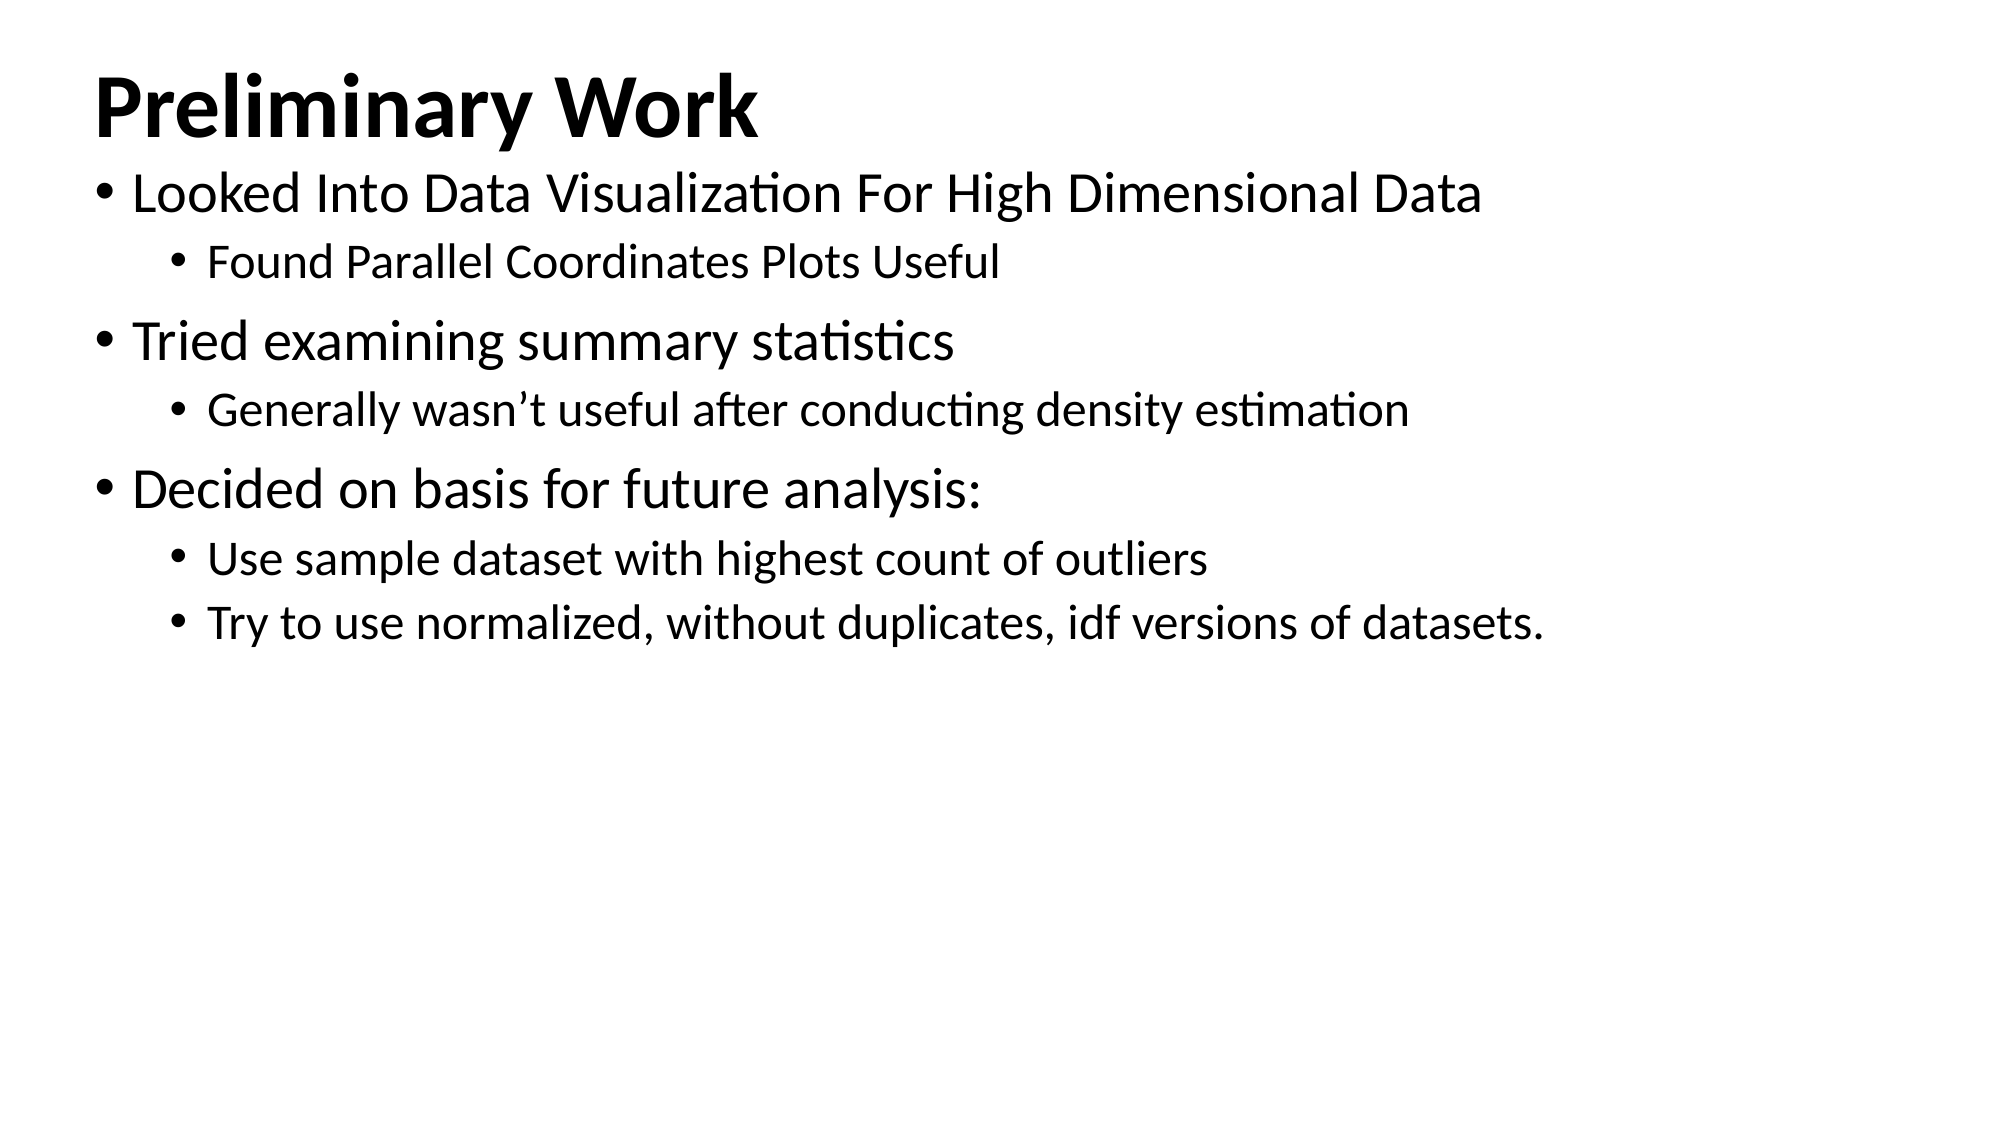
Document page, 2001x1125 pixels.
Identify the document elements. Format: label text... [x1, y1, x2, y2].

list Looked Into Data Visualization For High Dimensional Data Found Parallel Coordinates Plots Useful Tried examining summary statistics Generally wasn’t useful after conducting density estimation Decided on basis for future analysis: Use sample dataset with highest count of outliers Try to use normalized, without duplicates, idf versions of datasets. [79, 154, 1917, 1079]
title Preliminary Work [79, 59, 1917, 154]
